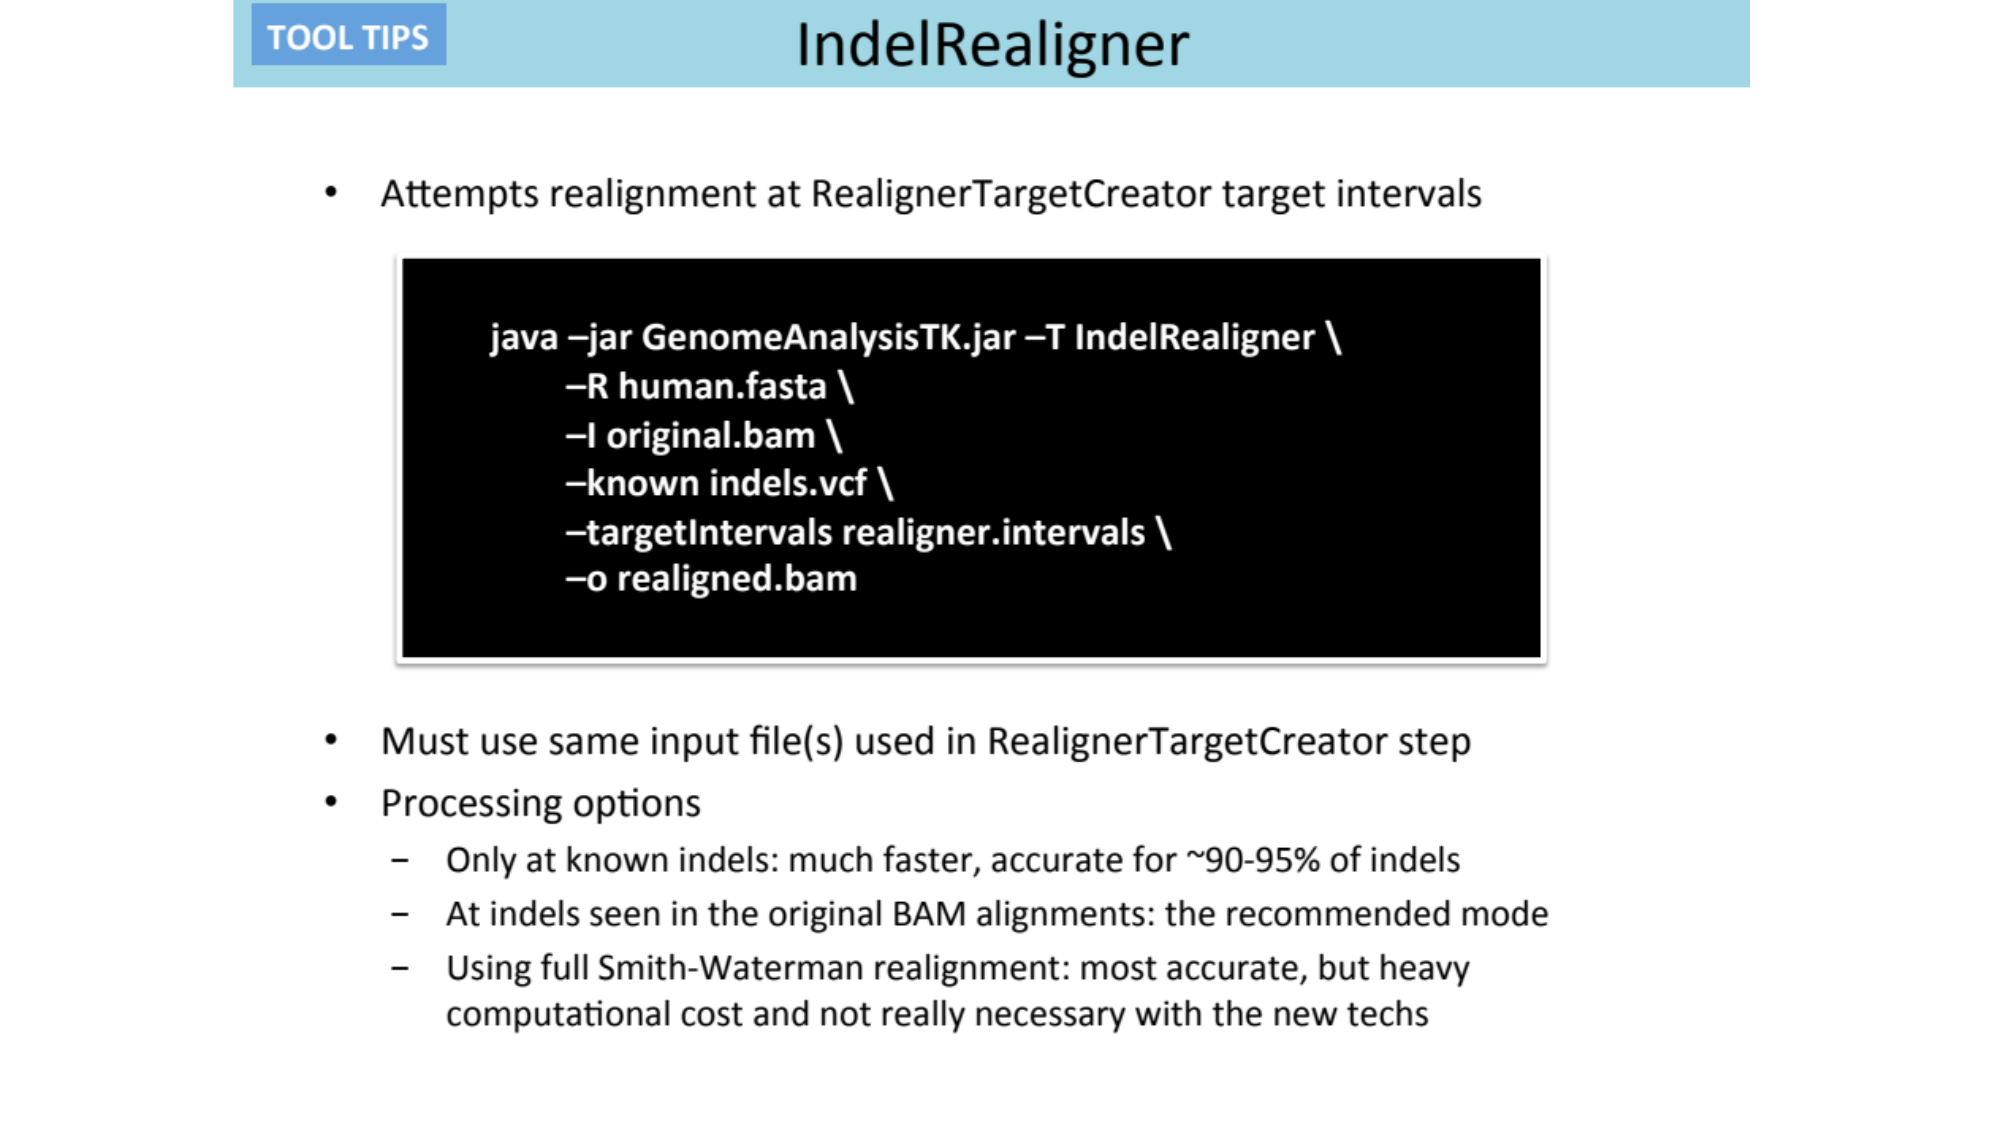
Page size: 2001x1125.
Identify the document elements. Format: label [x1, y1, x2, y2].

picture [233, 0, 1750, 1118]
